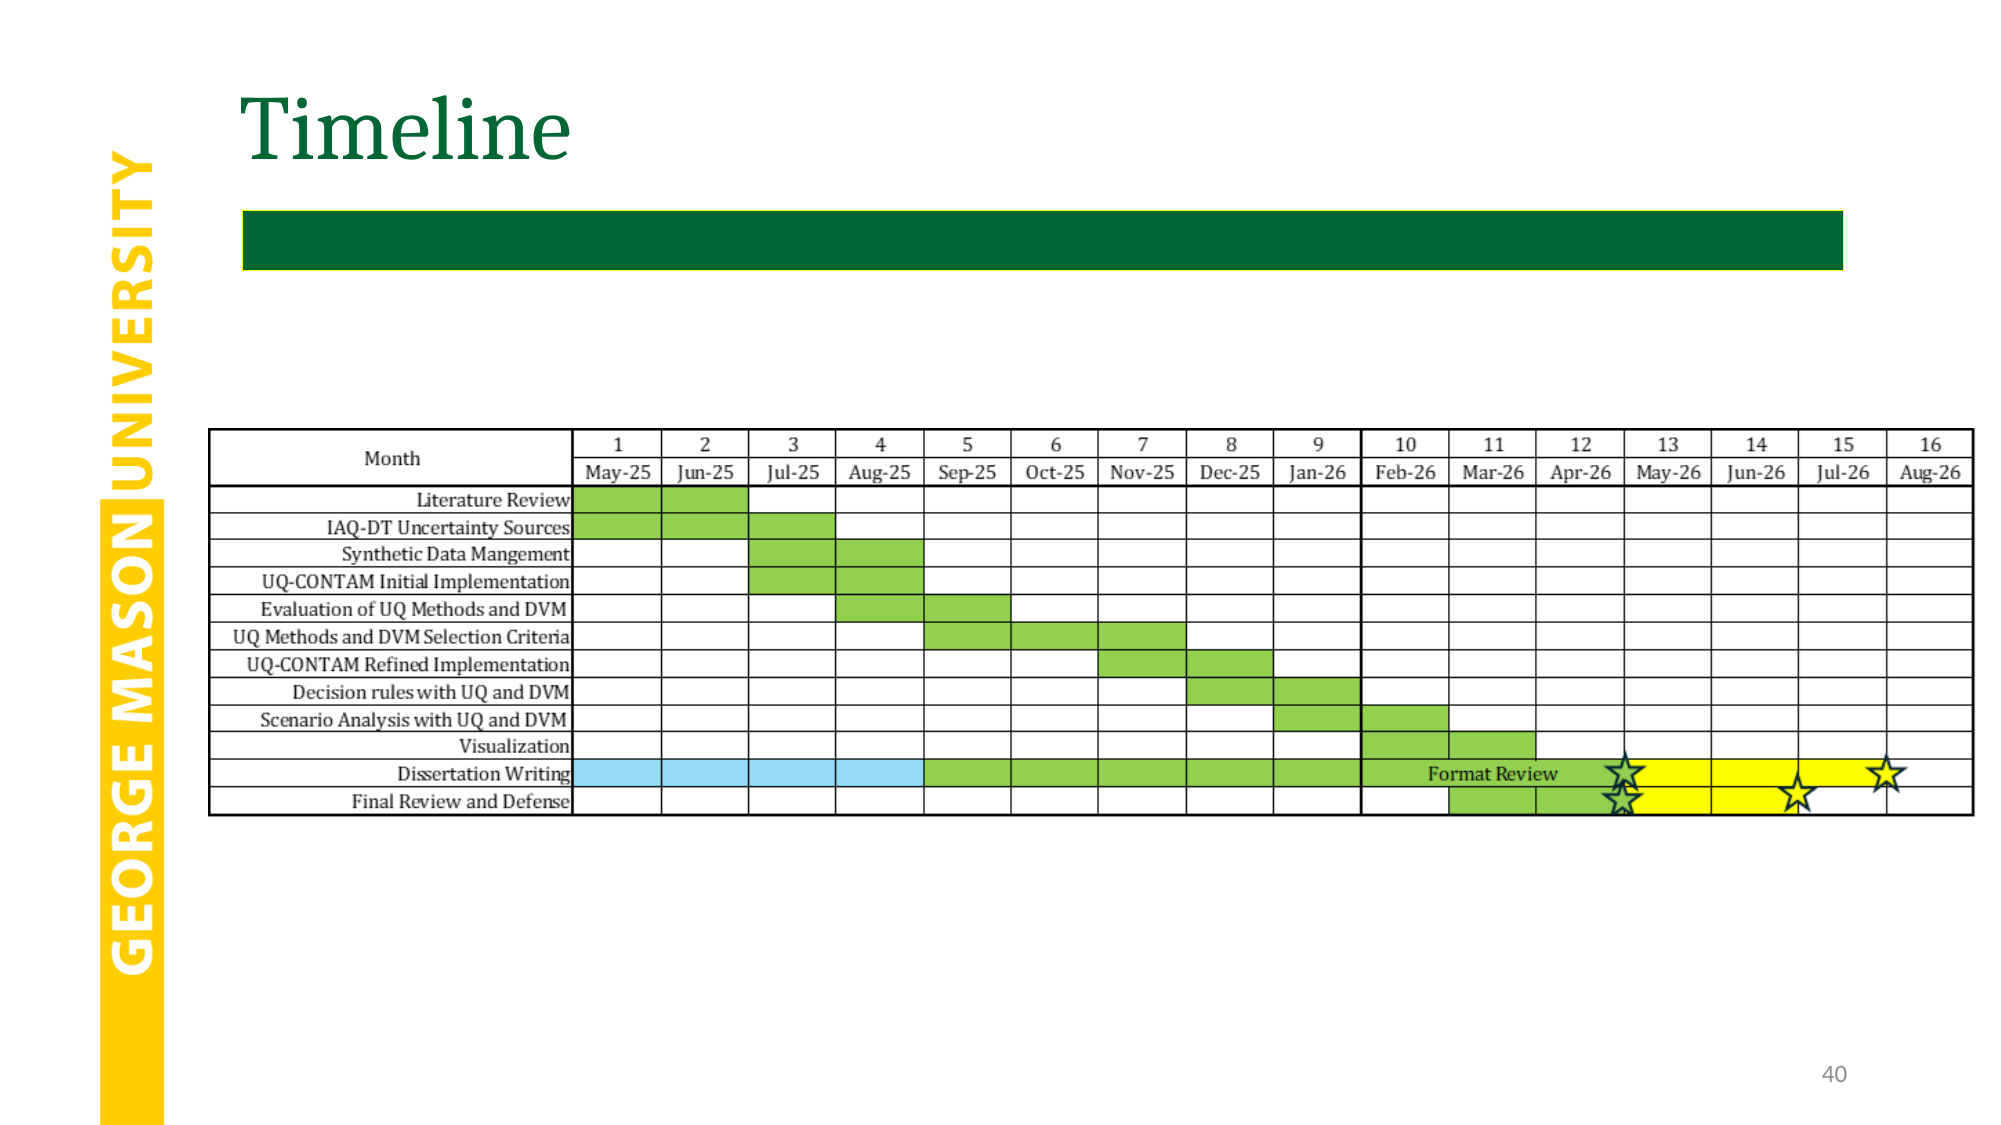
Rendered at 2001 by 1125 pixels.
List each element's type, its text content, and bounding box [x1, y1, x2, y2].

title Timeline [224, 44, 1863, 187]
slide_number 40 [1412, 1042, 1863, 1103]
picture [74, 115, 188, 1125]
picture [208, 428, 1976, 818]
